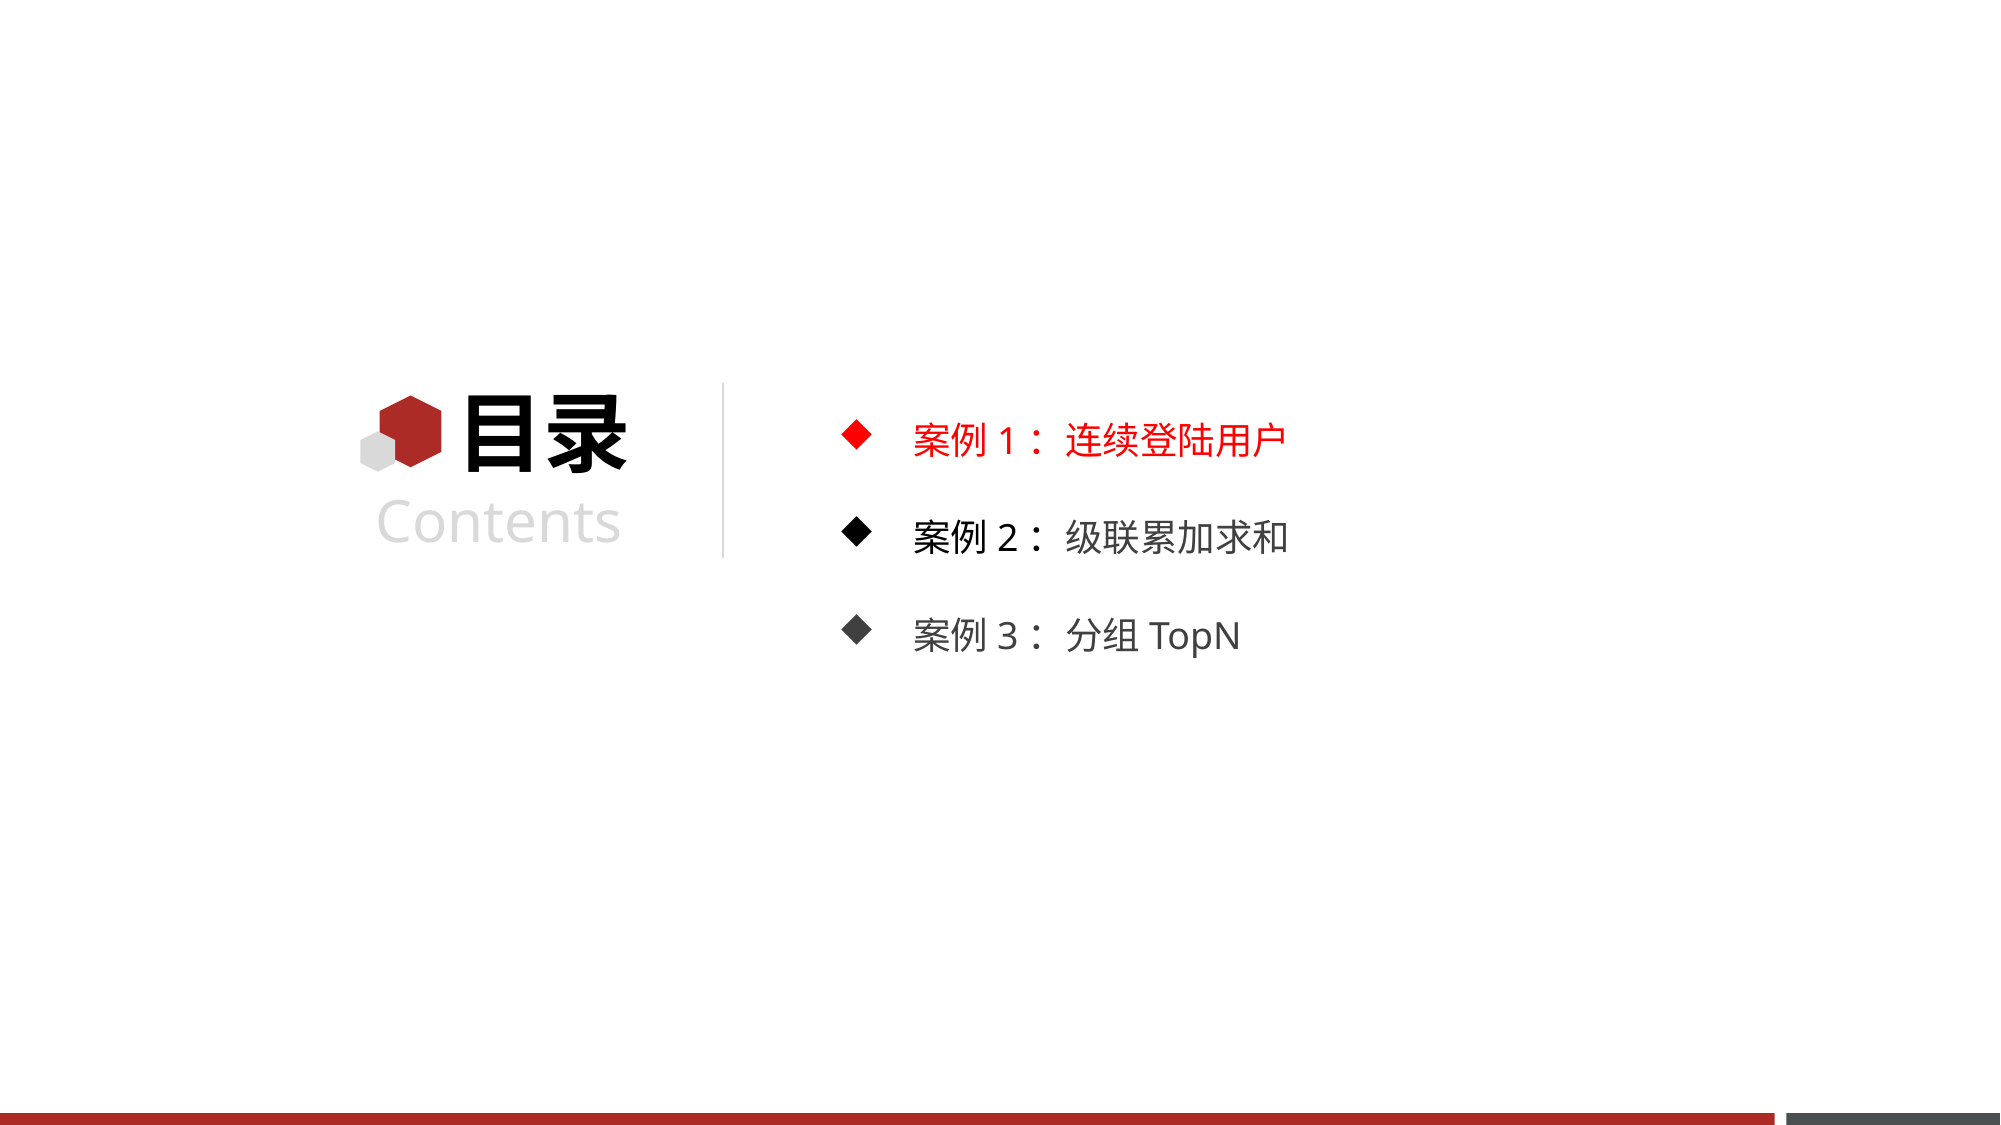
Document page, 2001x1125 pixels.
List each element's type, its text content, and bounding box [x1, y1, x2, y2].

list 案例1：连续登陆用户 案例2：级联累加求和 案例3：分组TopN [823, 165, 1804, 864]
